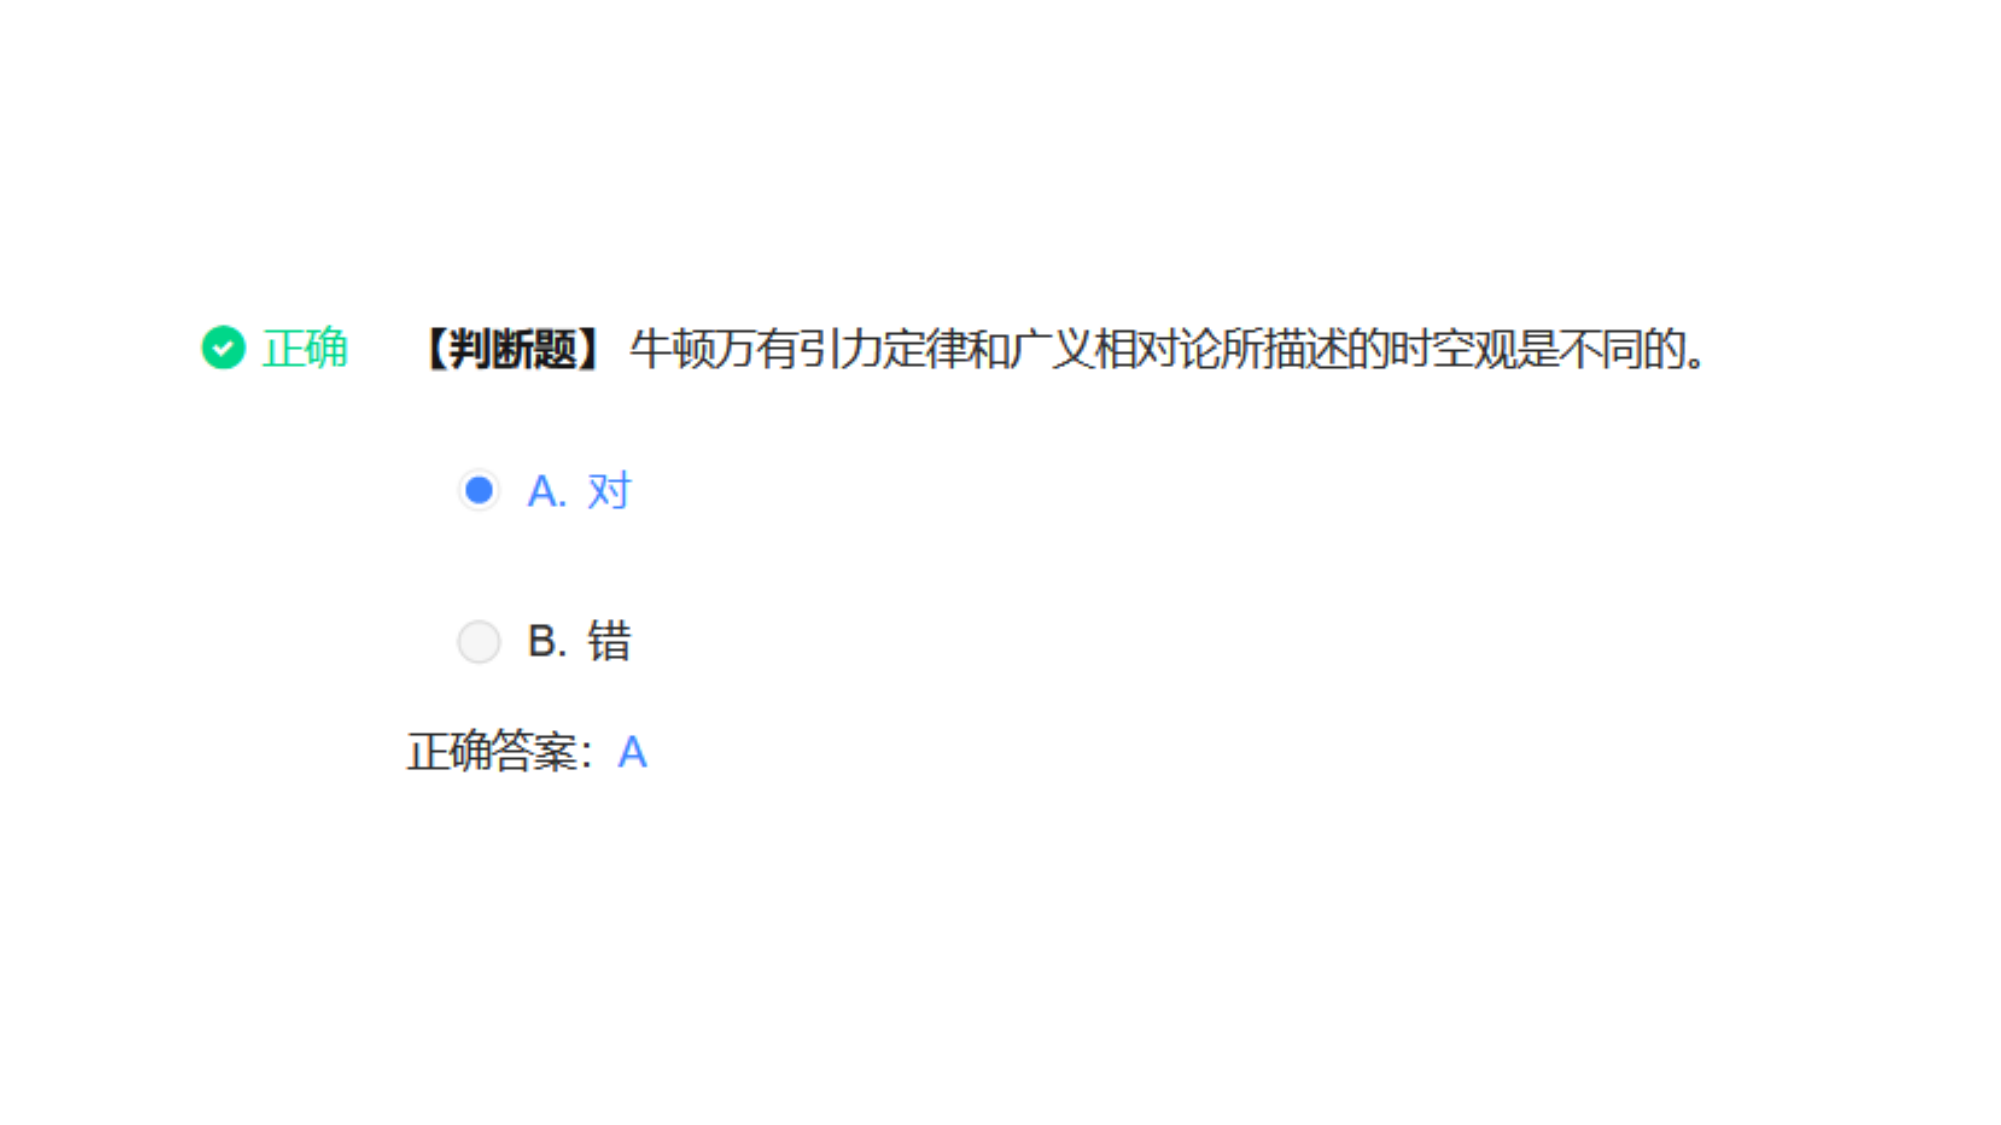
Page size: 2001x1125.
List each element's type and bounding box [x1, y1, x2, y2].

picture [189, 309, 1811, 816]
